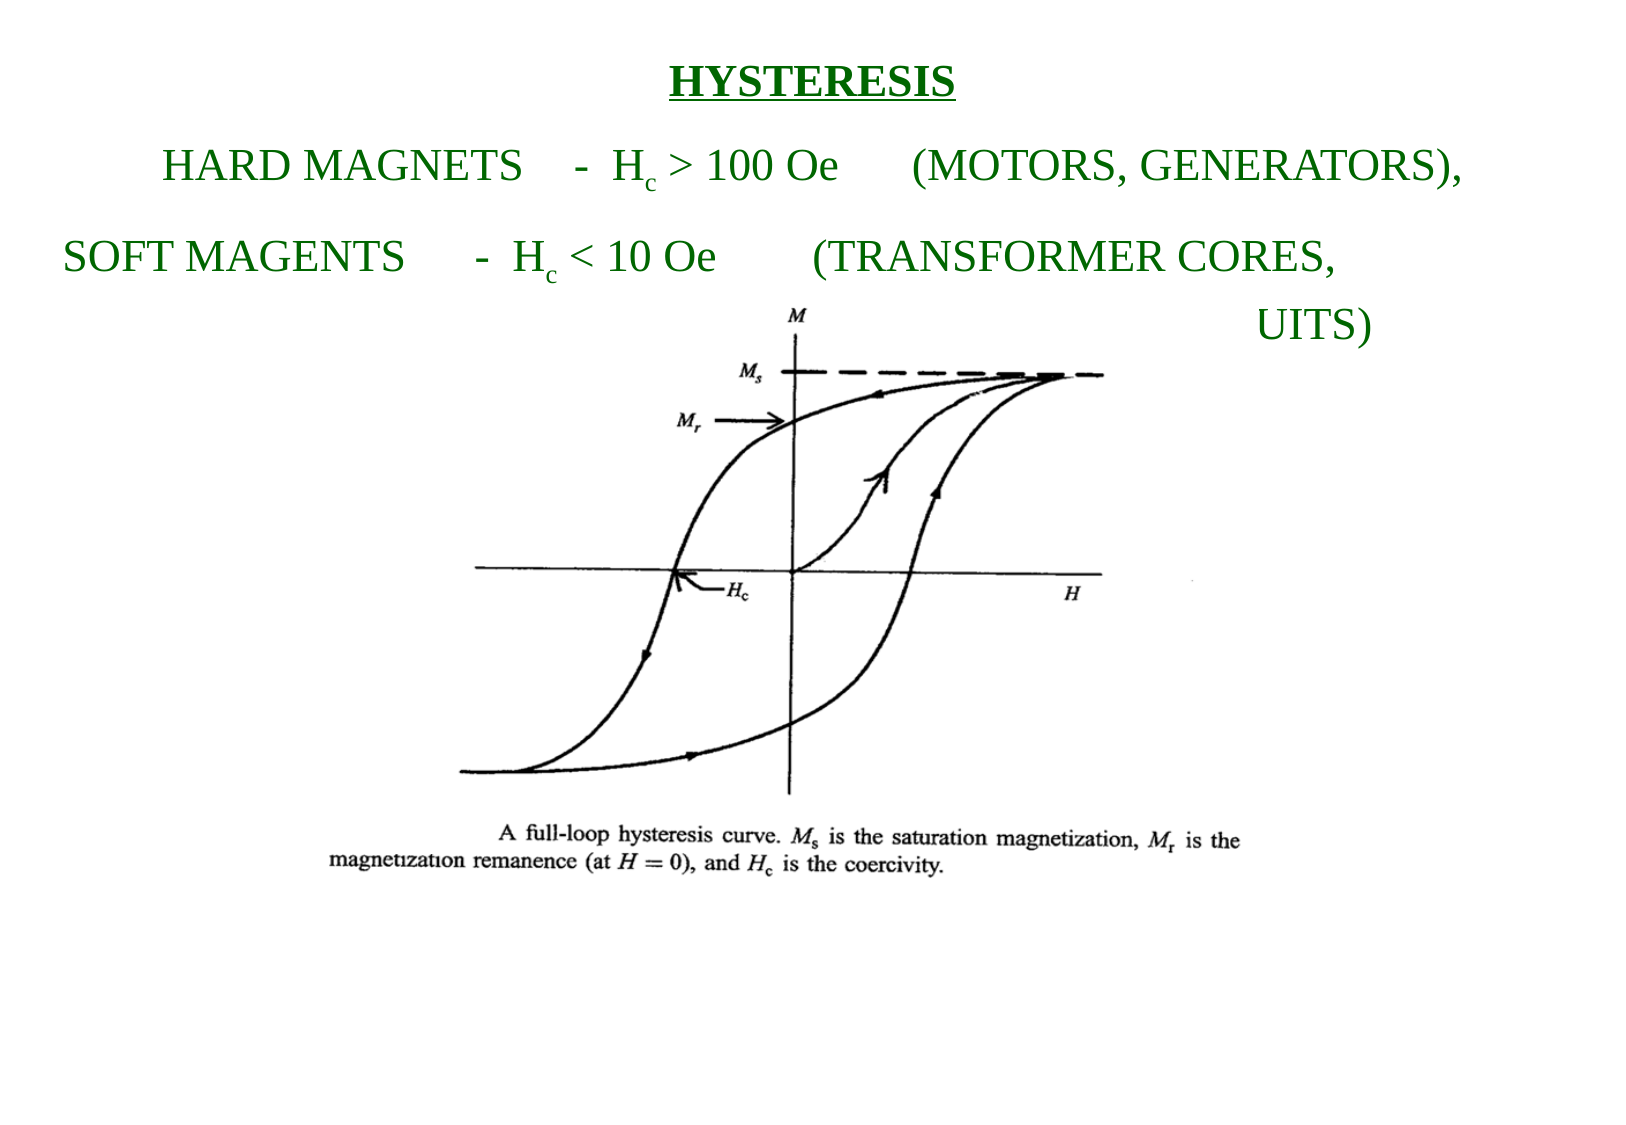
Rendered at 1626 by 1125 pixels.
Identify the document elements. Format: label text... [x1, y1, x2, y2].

picture [304, 292, 1259, 963]
text_box HYSTERESIS HARD MAGNETS - Hc > 100 Oe (MOTORS, GENERATORS), SOFT MAGENTS - Hc < 10 Oe (TRANSFORMER CORES, ELECTRONIC CIRCUITS) [40, 37, 1585, 357]
